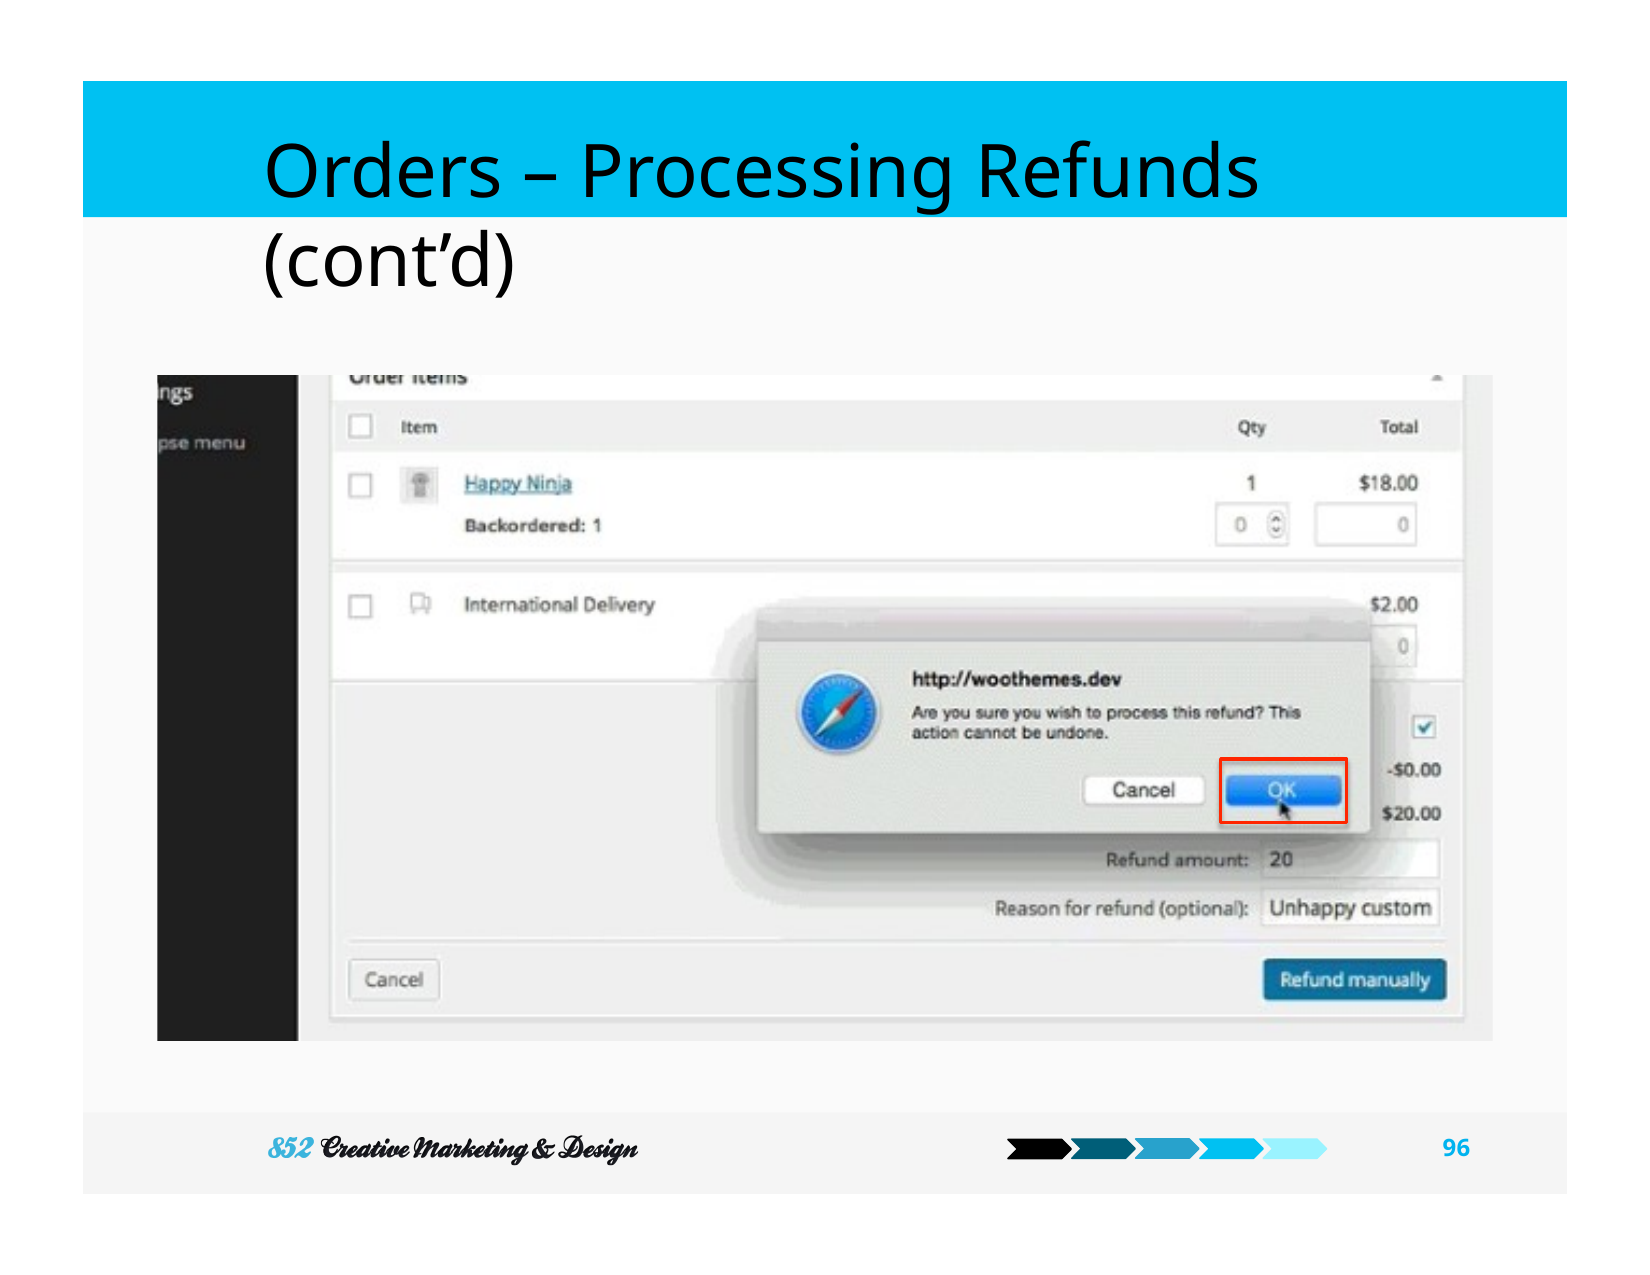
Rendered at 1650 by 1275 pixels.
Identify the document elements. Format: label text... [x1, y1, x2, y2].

slide_number 96 [1438, 1129, 1484, 1275]
text_box [1211, 753, 1356, 836]
picture [257, 1124, 645, 1173]
text_box [157, 375, 1493, 1041]
text_box [1220, 758, 1347, 823]
text_box [1199, 1139, 1264, 1159]
text_box [1263, 1139, 1327, 1159]
text_box [1071, 1139, 1136, 1159]
text_box [1135, 1138, 1199, 1159]
title Orders – Processing Refunds (cont’d) [261, 121, 1388, 337]
text_box [1007, 1139, 1072, 1159]
